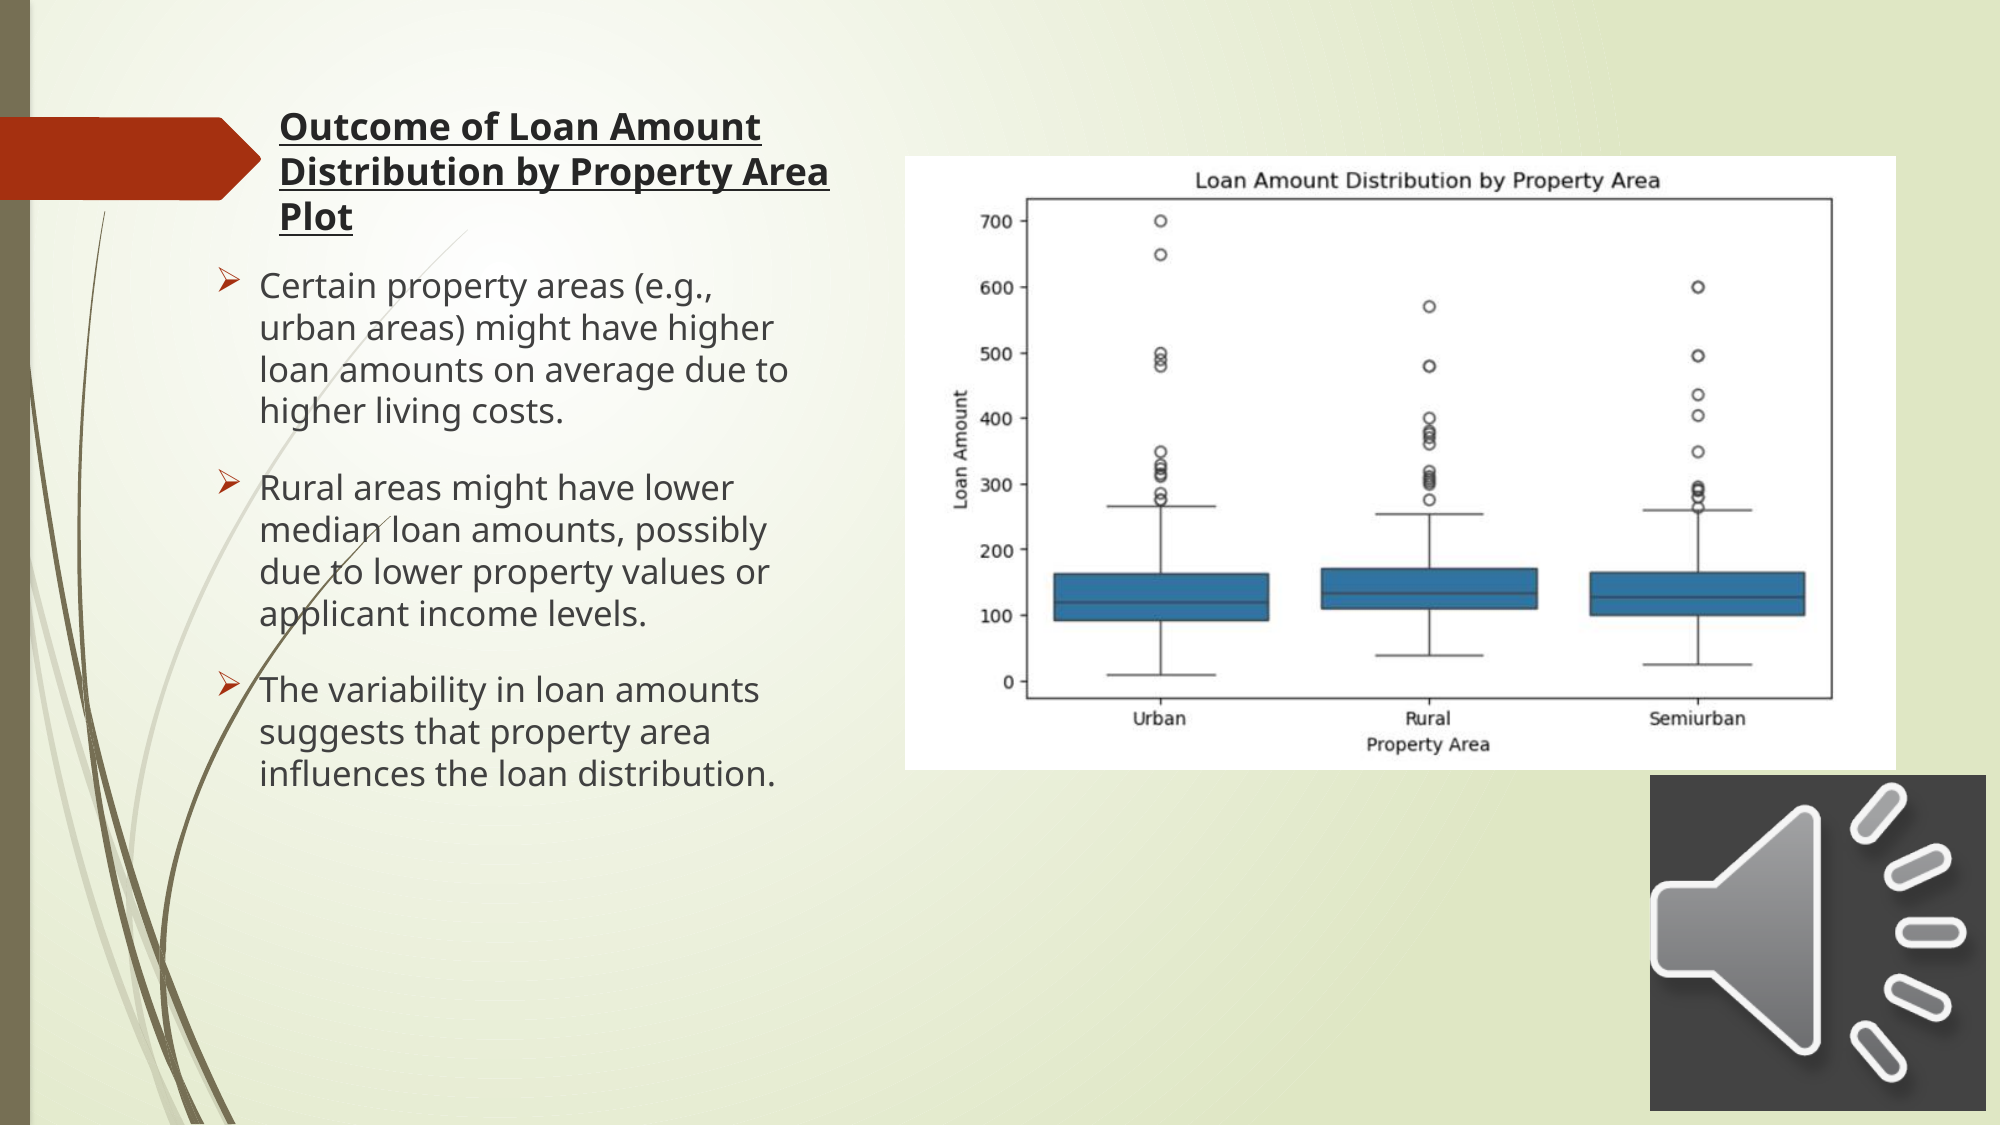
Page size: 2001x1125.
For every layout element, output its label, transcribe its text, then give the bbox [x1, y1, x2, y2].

picture [1648, 773, 1987, 1112]
title Outcome of Loan Amount Distribution by Property Area Plot [263, 95, 863, 303]
picture [904, 156, 1896, 770]
list Certain property areas (e.g., urban areas) might have higher loan amounts on average due to higher living costs. Rural areas might have lower median loan amounts, possibly due to lower property values or applicant income levels. The variability in loan amounts suggests that property area influences the loan distribution. [183, 256, 810, 869]
